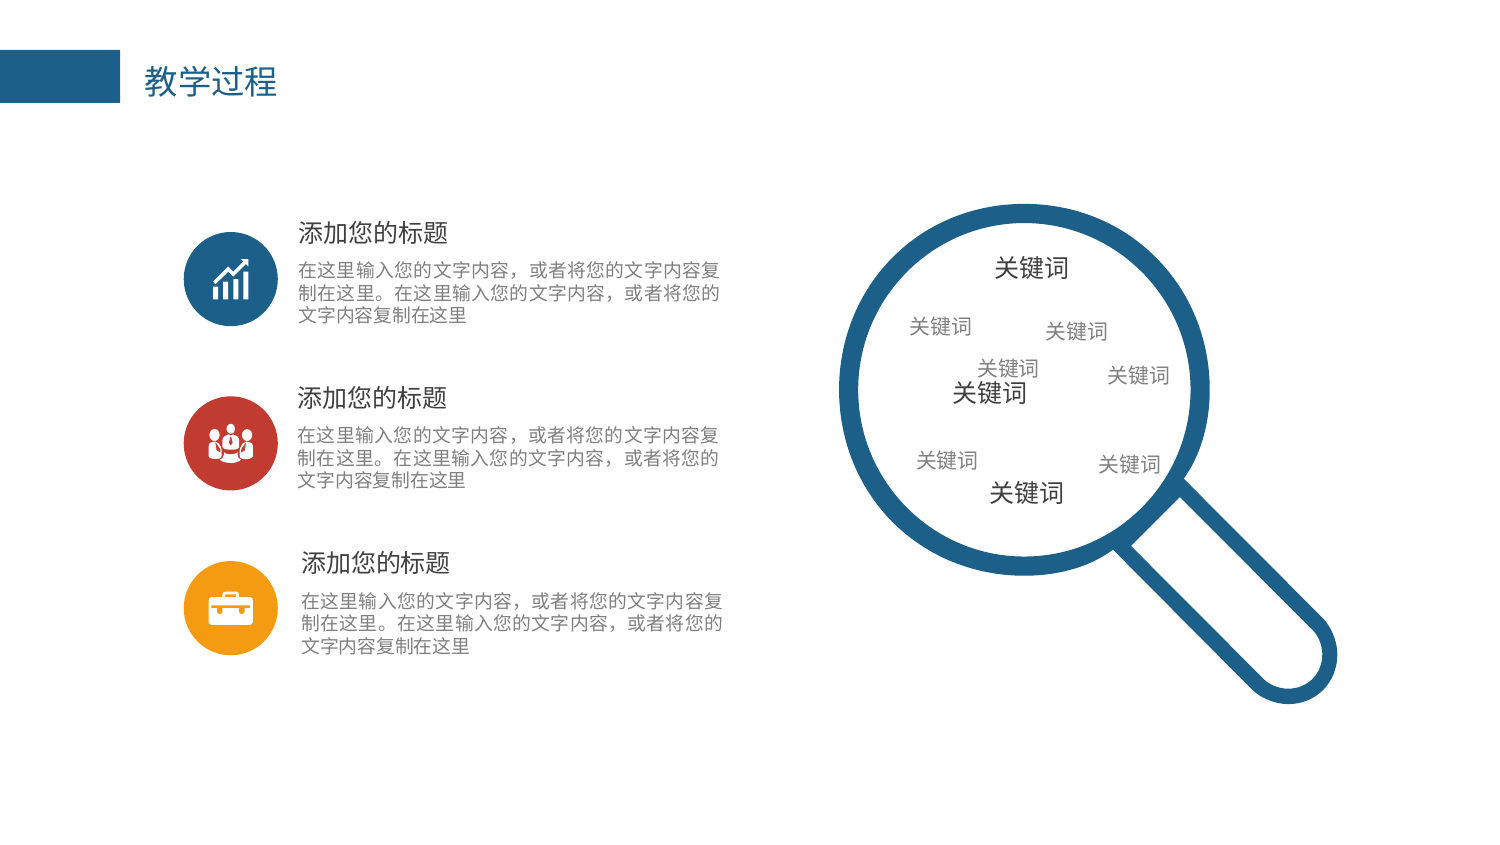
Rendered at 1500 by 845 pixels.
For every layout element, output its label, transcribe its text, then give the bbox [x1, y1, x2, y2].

text_box [243, 271, 249, 300]
text_box 关键词 [1023, 313, 1131, 350]
text_box [181, 394, 280, 493]
text_box 添加您的标题 [286, 376, 561, 418]
text_box 在这里输入您的文字内容，或者将您的文字内容复制在这里。在这里输入您的文字内容，或者将您的文字内容复制在这里 [287, 253, 732, 333]
text_box 关键词 [1076, 357, 1202, 394]
text_box 关键词 [943, 247, 1121, 289]
text_box 关键词 [1080, 445, 1180, 482]
text_box [213, 286, 219, 300]
text_box 在这里输入您的文字内容，或者将您的文字内容复制在这里。在这里输入您的文字内容，或者将您的文字内容复制在这里 [286, 418, 731, 498]
text_box [208, 591, 253, 625]
text_box [836, 201, 1340, 707]
text_box 添加您的标题 [289, 541, 565, 583]
text_box 关键词 [878, 308, 1003, 345]
text_box 关键词 [954, 472, 1101, 514]
text_box [233, 279, 239, 300]
text_box 添加您的标题 [287, 211, 562, 253]
text_box 在这里输入您的文字内容，或者将您的文字内容复制在这里。在这里输入您的文字内容，或者将您的文字内容复制在这里 [289, 583, 734, 663]
text_box 关键词 [894, 441, 1001, 478]
text_box 关键词 [959, 350, 1058, 387]
text_box [181, 558, 280, 658]
text_box [181, 229, 280, 329]
text_box [223, 281, 229, 300]
text_box 关键词 [882, 372, 1099, 414]
text_box [213, 259, 249, 285]
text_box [208, 423, 254, 464]
